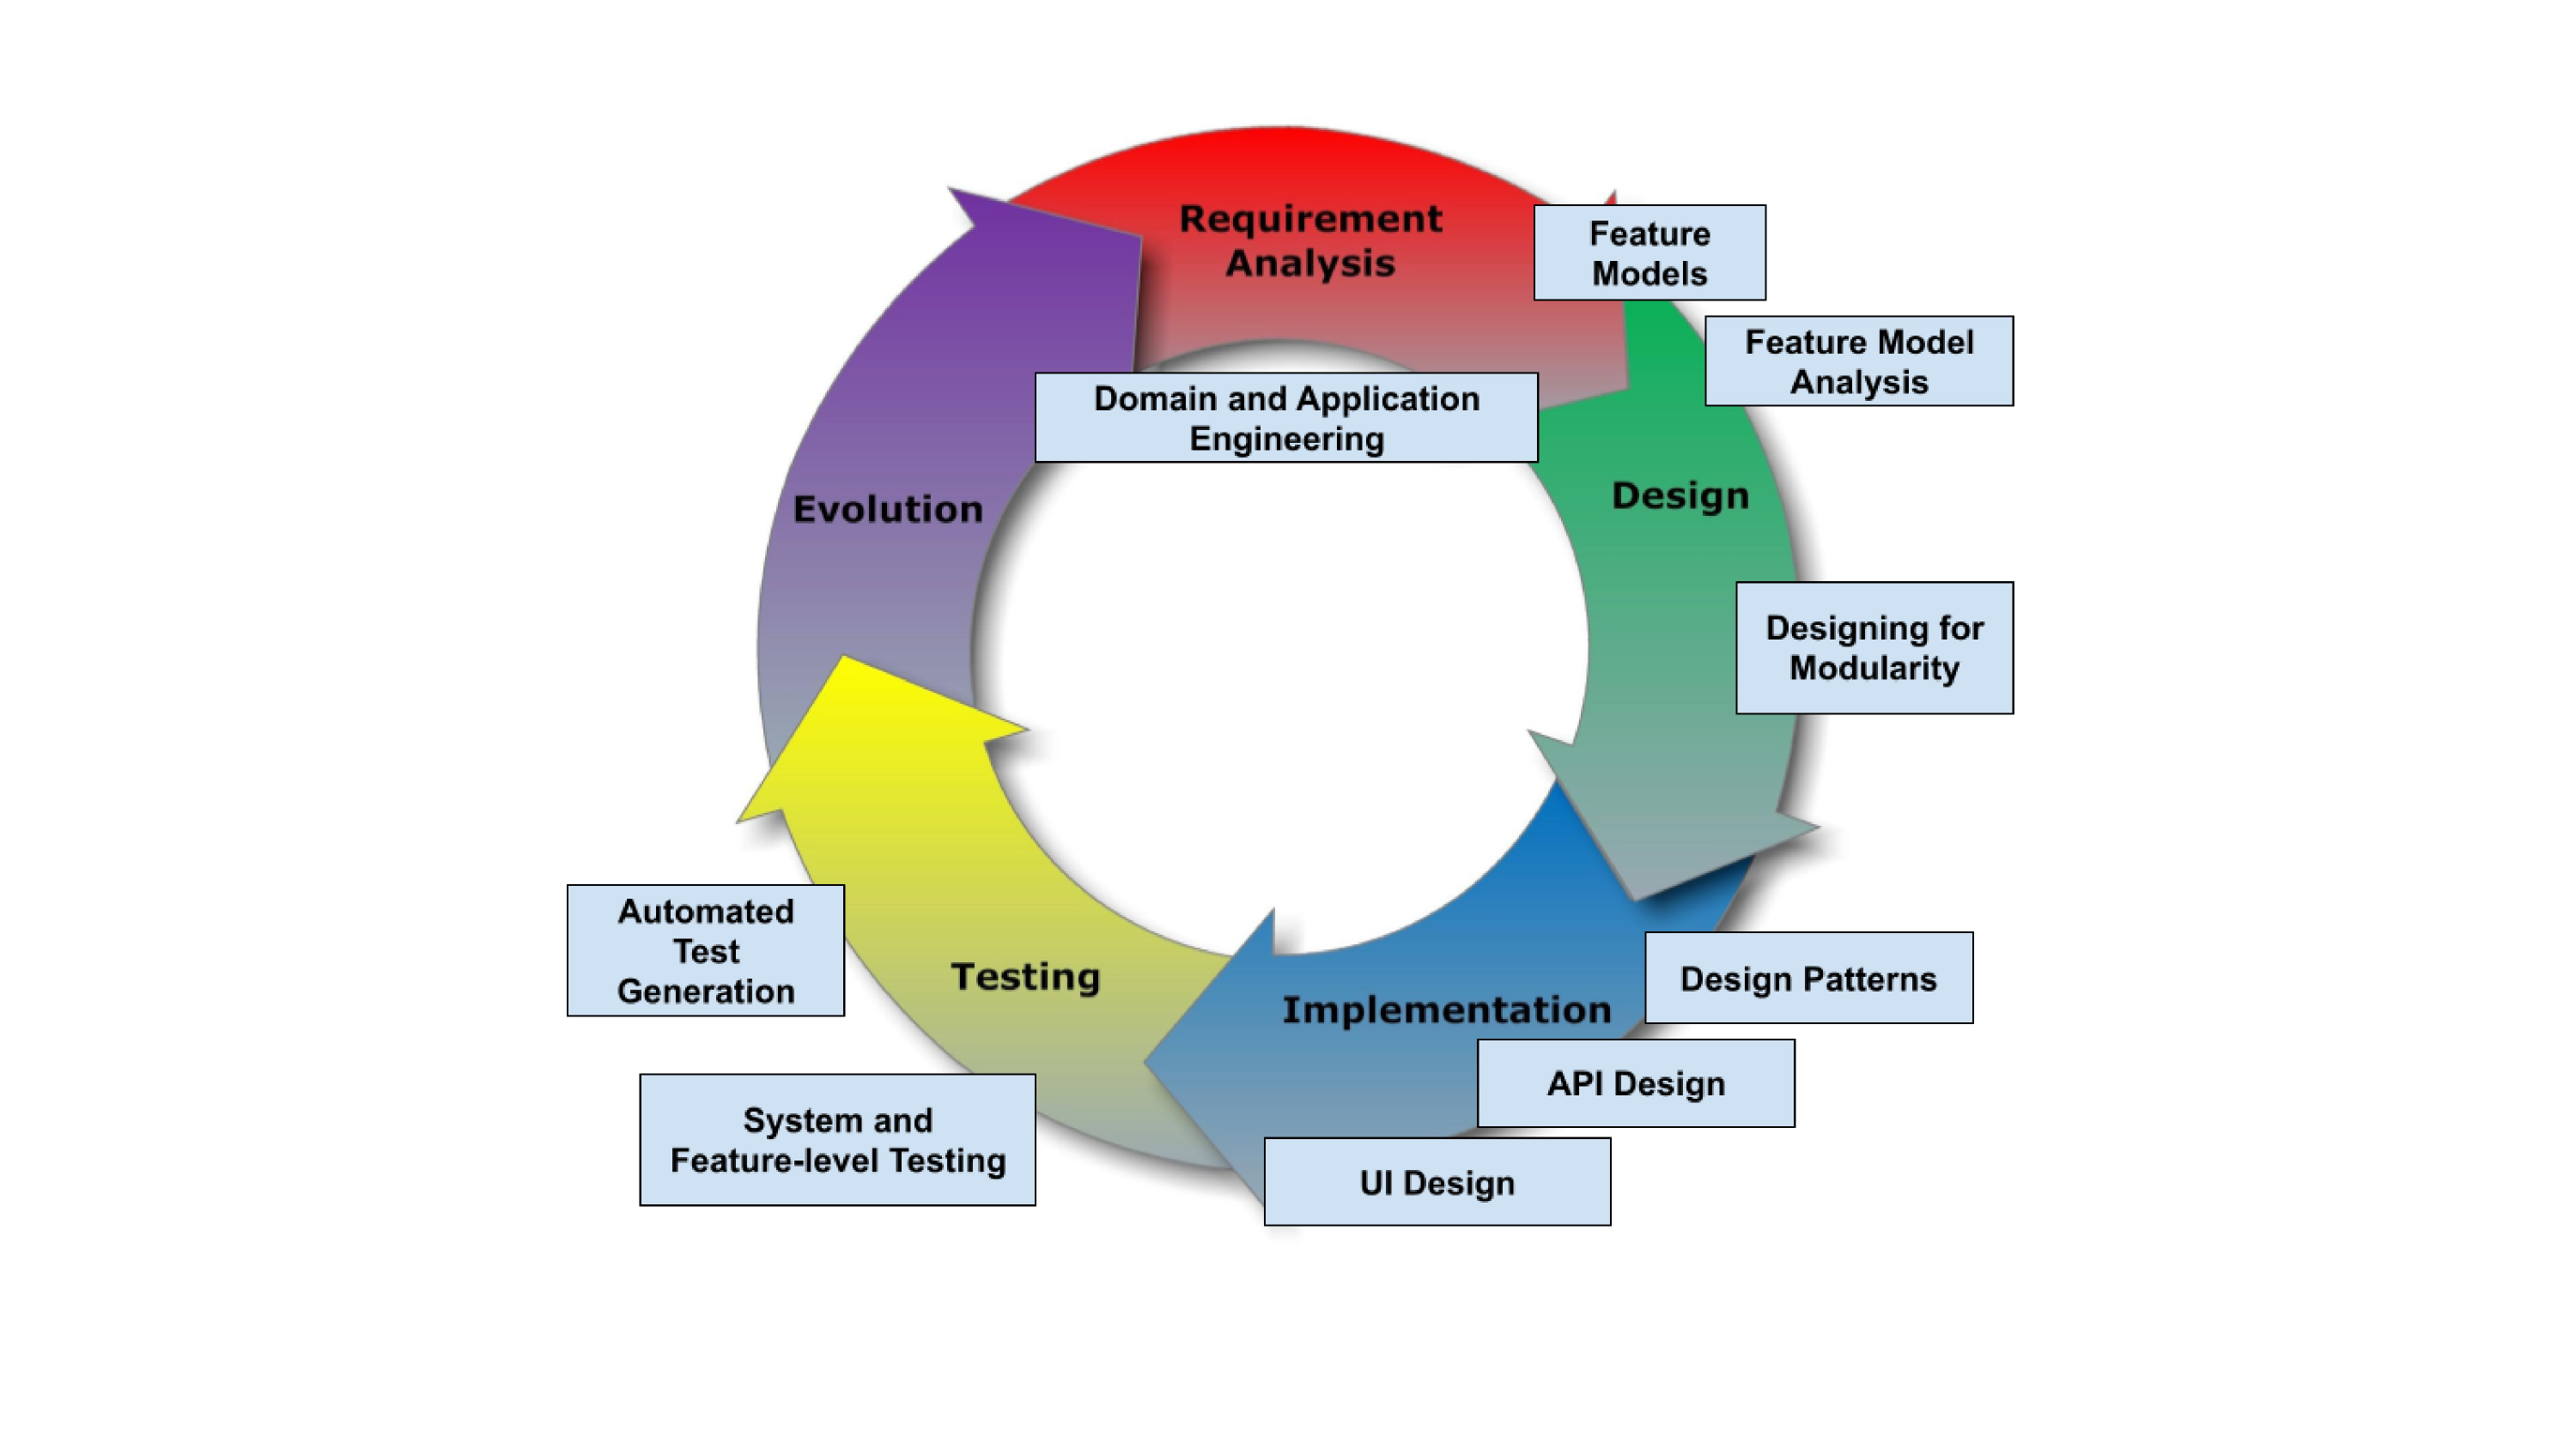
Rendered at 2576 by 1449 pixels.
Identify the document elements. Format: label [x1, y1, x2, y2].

picture [566, 117, 2015, 1246]
